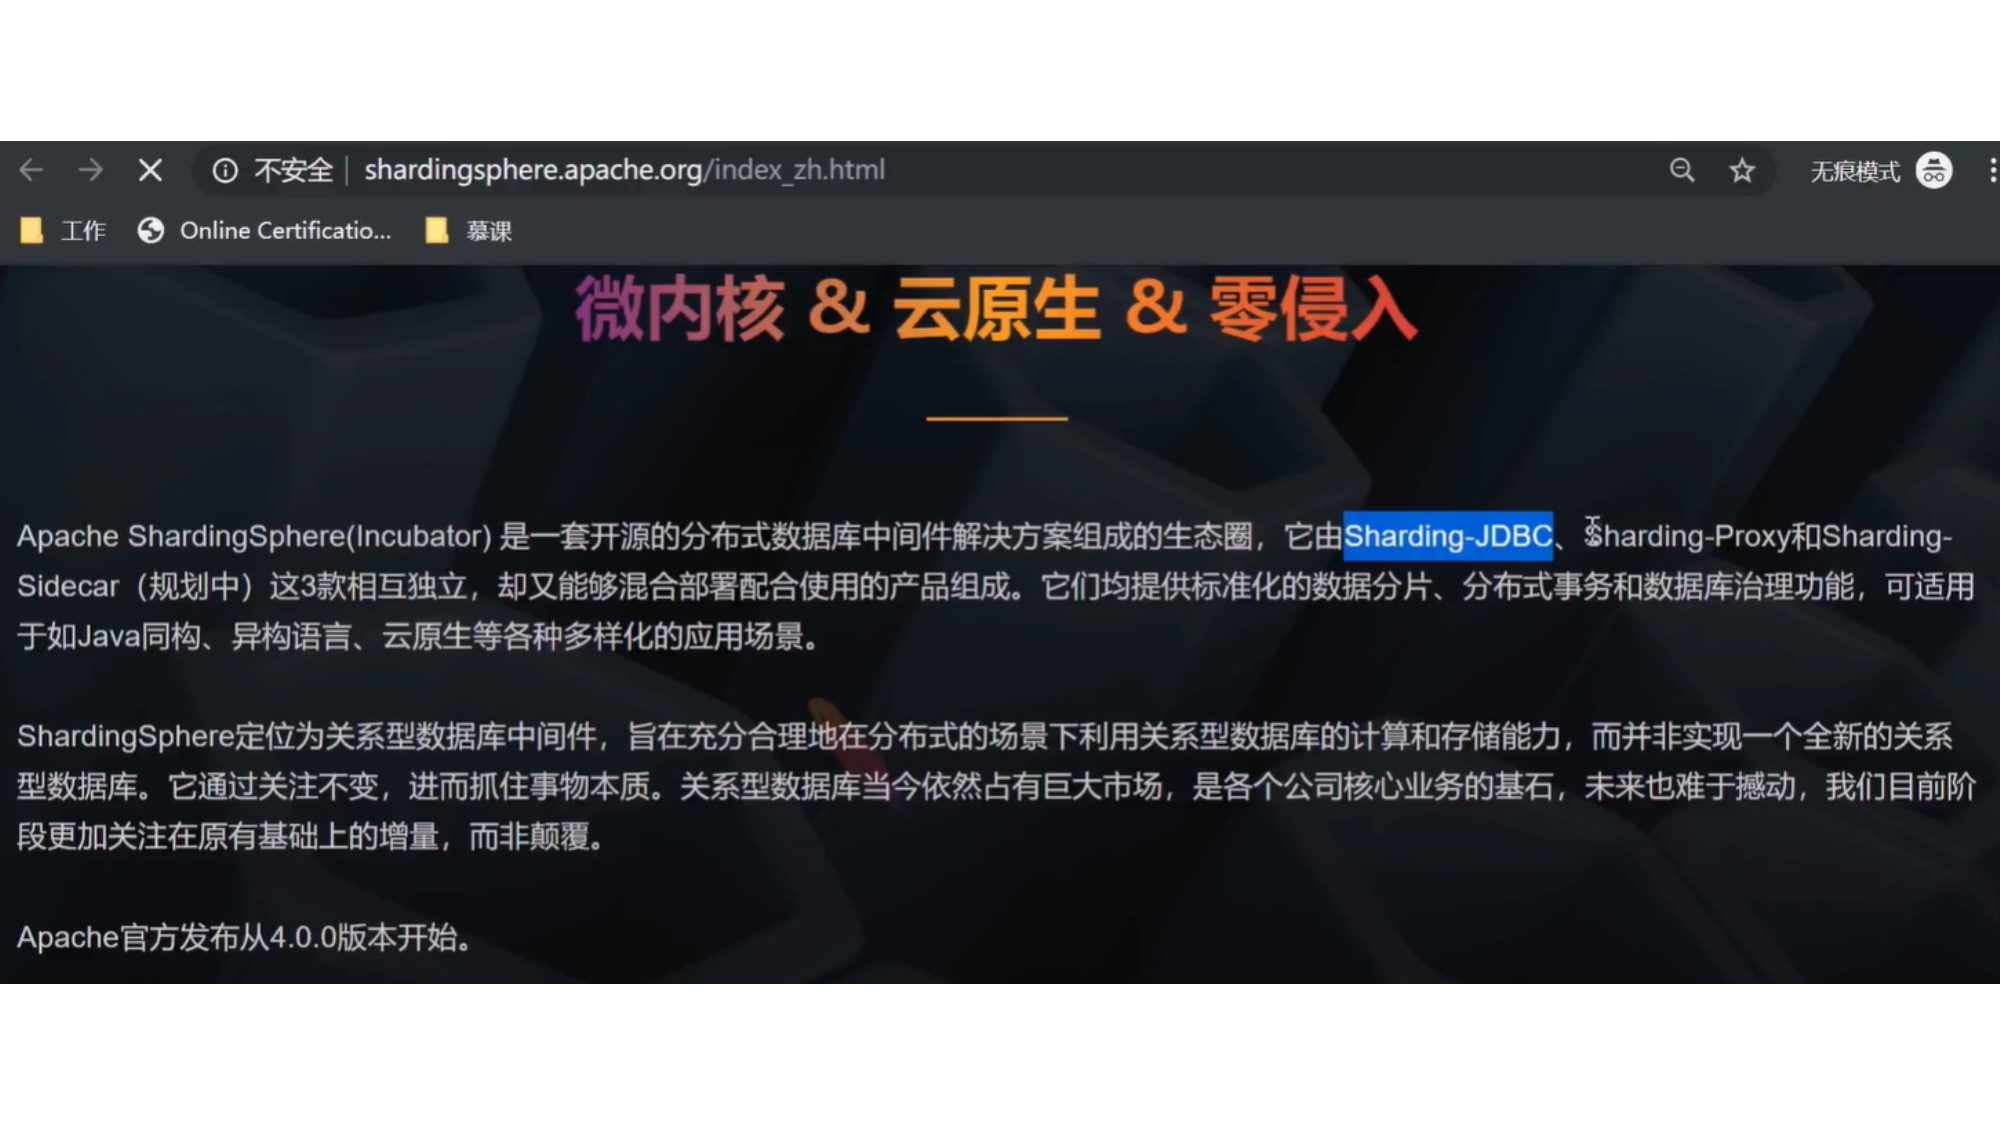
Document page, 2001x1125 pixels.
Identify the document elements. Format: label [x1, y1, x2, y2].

picture [0, 141, 2000, 984]
